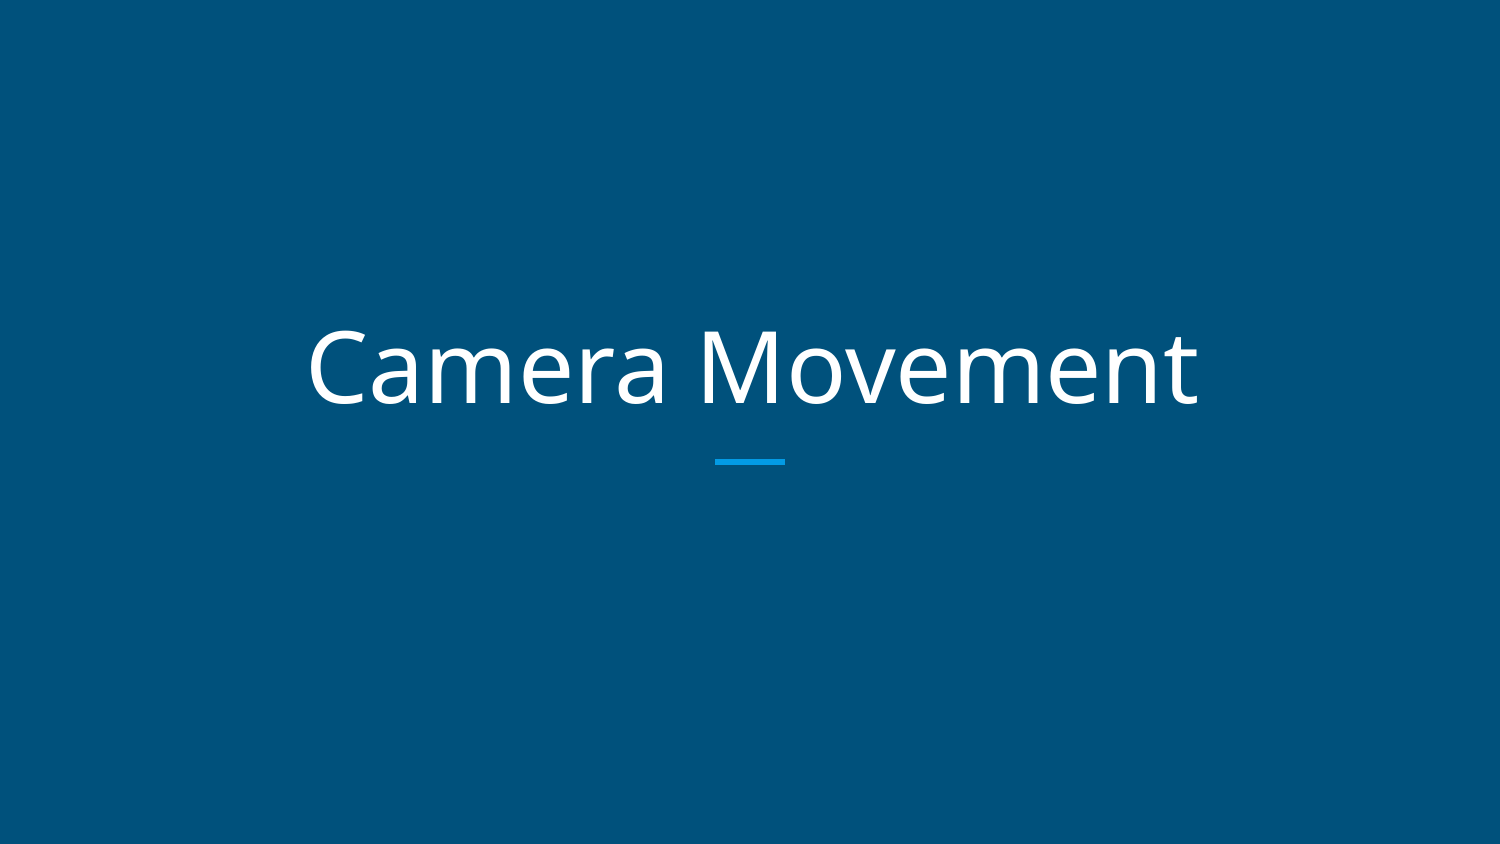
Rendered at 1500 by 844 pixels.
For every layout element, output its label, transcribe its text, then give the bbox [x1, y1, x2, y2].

title Camera Movement [78, 289, 1428, 439]
